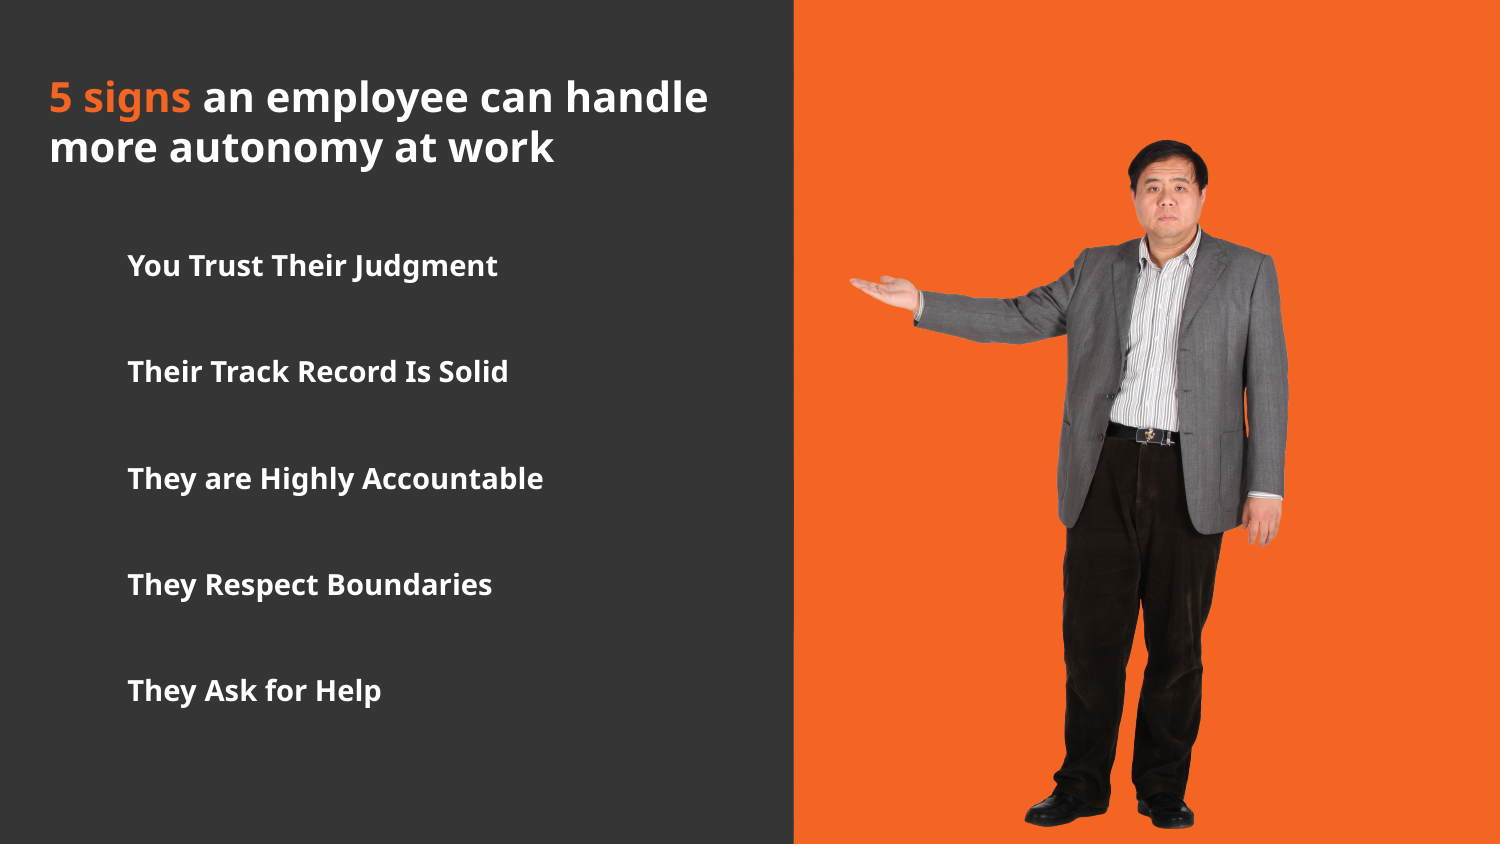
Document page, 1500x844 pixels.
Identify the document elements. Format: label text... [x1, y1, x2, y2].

text_box They Respect Boundaries [112, 533, 604, 624]
picture [793, 0, 1500, 844]
text_box You Trust Their Judgment [112, 215, 604, 305]
text_box They are Highly Accountable [112, 427, 604, 518]
text_box They Ask for Help [112, 639, 604, 730]
title 5 signs an employee can handle more autonomy at work [33, 53, 772, 188]
text_box Their Track Record Is Solid [112, 321, 604, 412]
